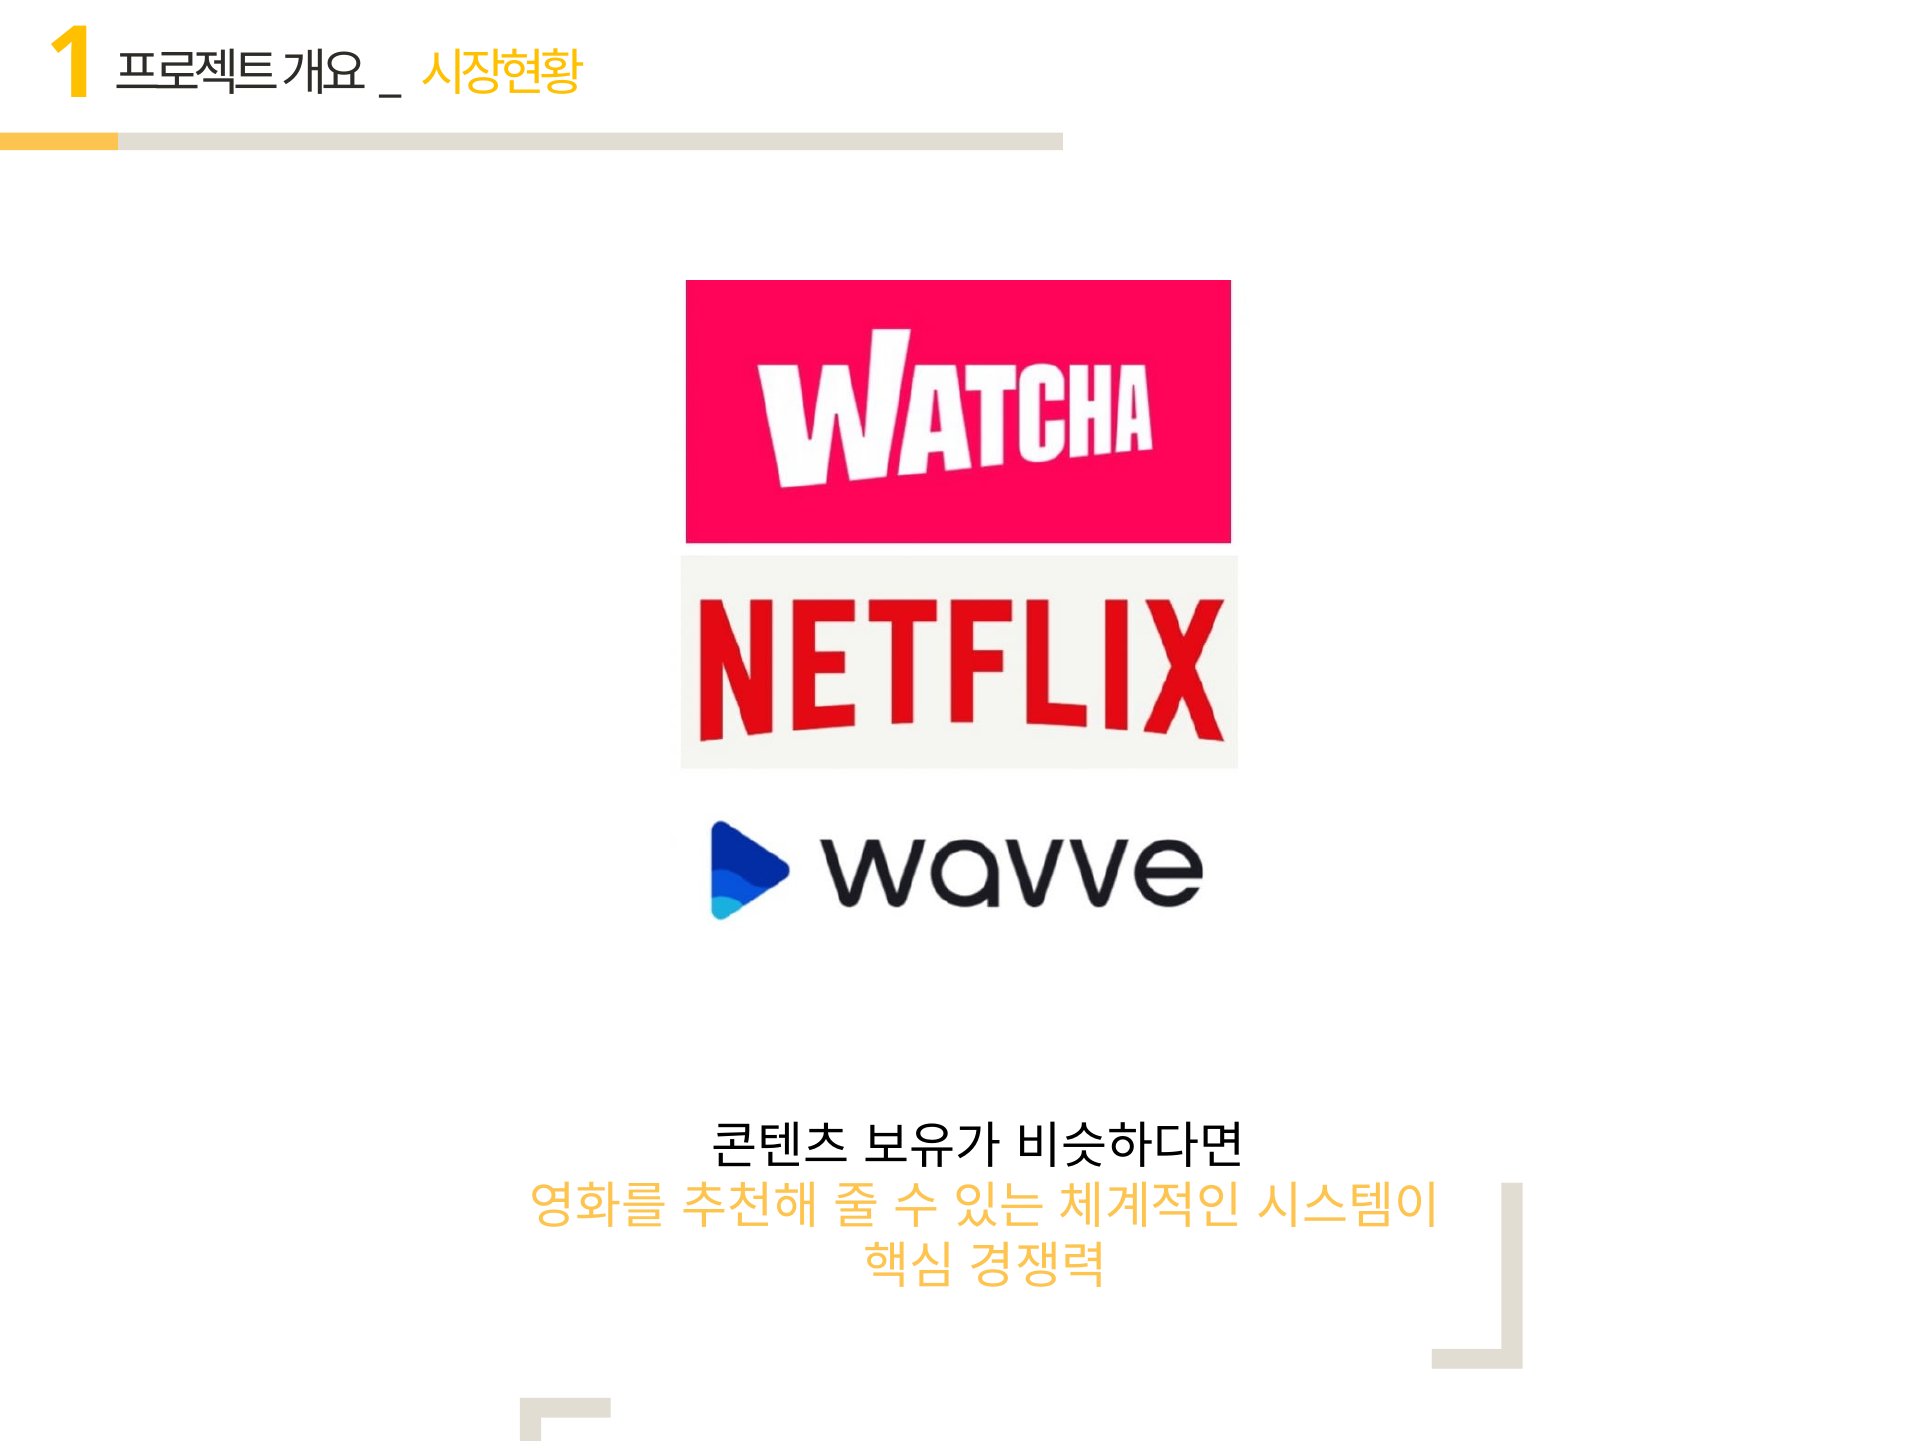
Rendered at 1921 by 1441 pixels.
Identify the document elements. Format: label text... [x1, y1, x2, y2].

text_box 콘텐츠 보유가 비슷하다면 영화를 추천해 줄 수 있는 체계적인 시스템이 핵심 경쟁력 [752, 1106, 1408, 1302]
text_box 「 [318, 1001, 752, 1441]
text_box 프로젝트 개요_ 시장현황 [100, 33, 774, 108]
picture [669, 280, 1251, 974]
text_box [119, 131, 1064, 151]
text_box [0, 131, 119, 151]
text_box 」 [1408, 1049, 1622, 1441]
text_box 1 [30, 0, 100, 125]
